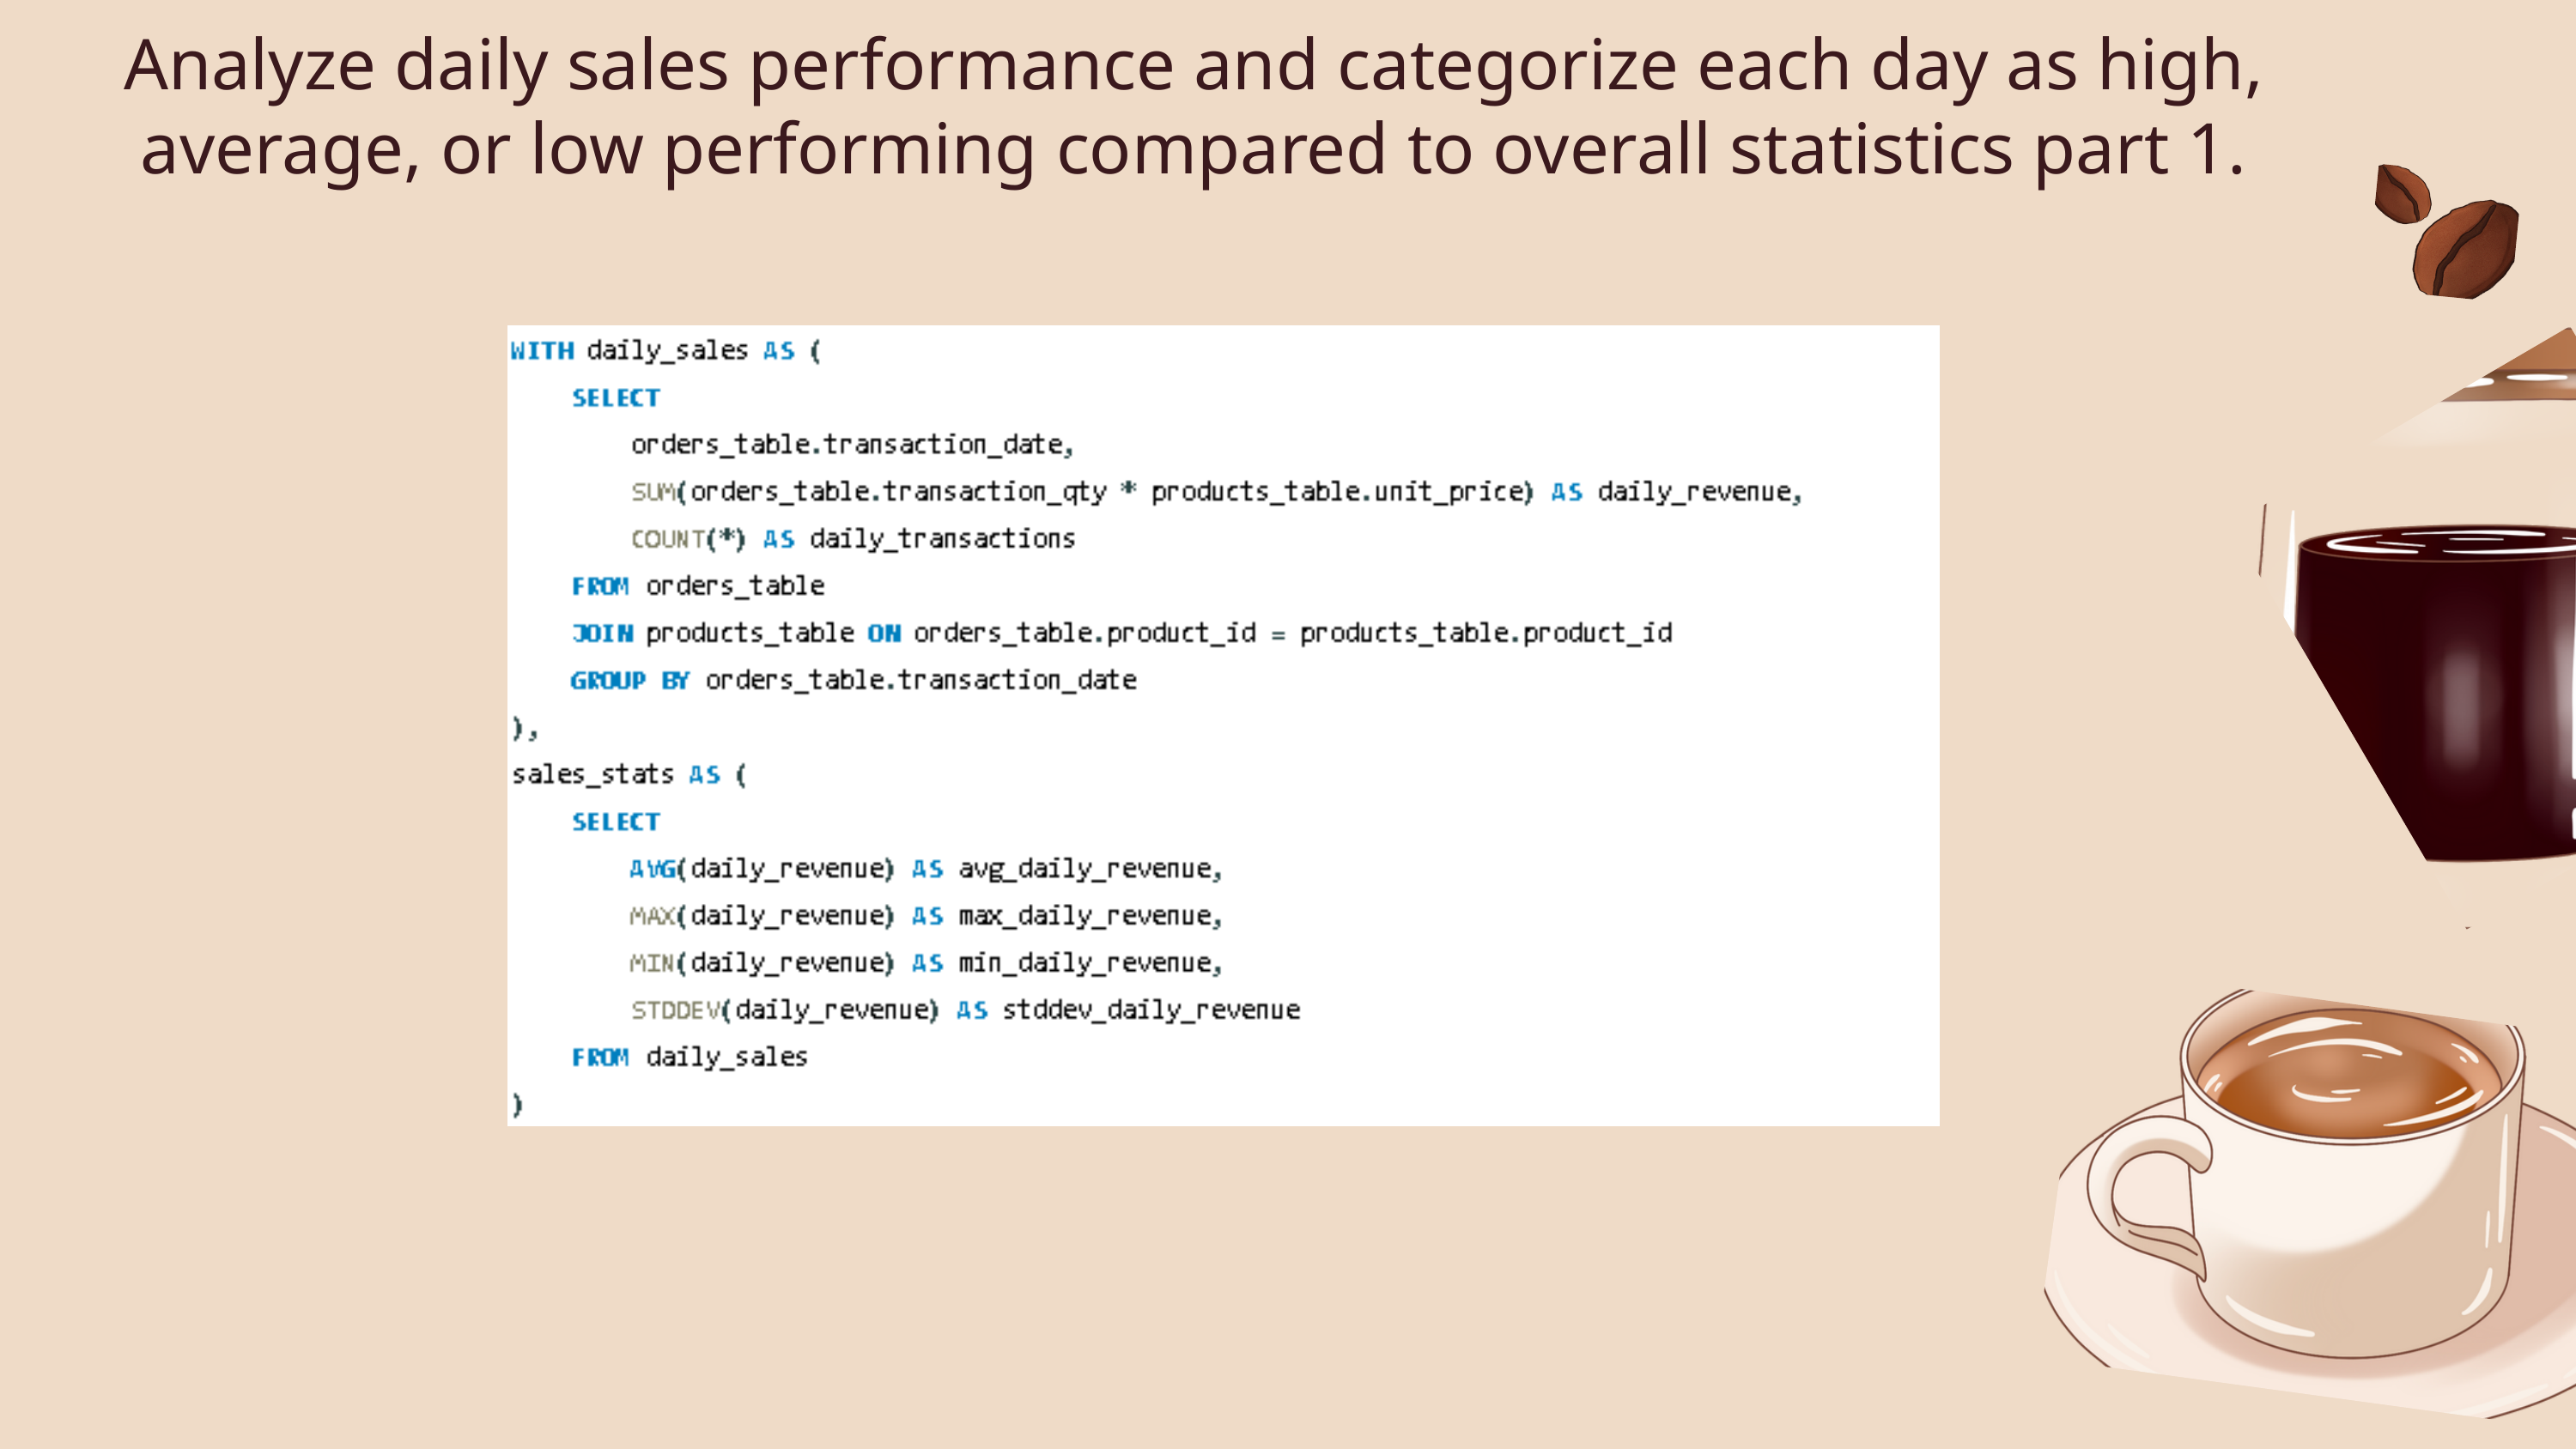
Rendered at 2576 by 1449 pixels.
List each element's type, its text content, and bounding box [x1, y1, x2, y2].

text_box [507, 325, 1940, 1126]
text_box Analyze daily sales performance and categorize each day as high, average, or low performing compared to overall statistics part 1. [22, 20, 2367, 188]
text_box [2366, 163, 2523, 303]
text_box [2230, 325, 2576, 930]
text_box [2035, 967, 2576, 1431]
